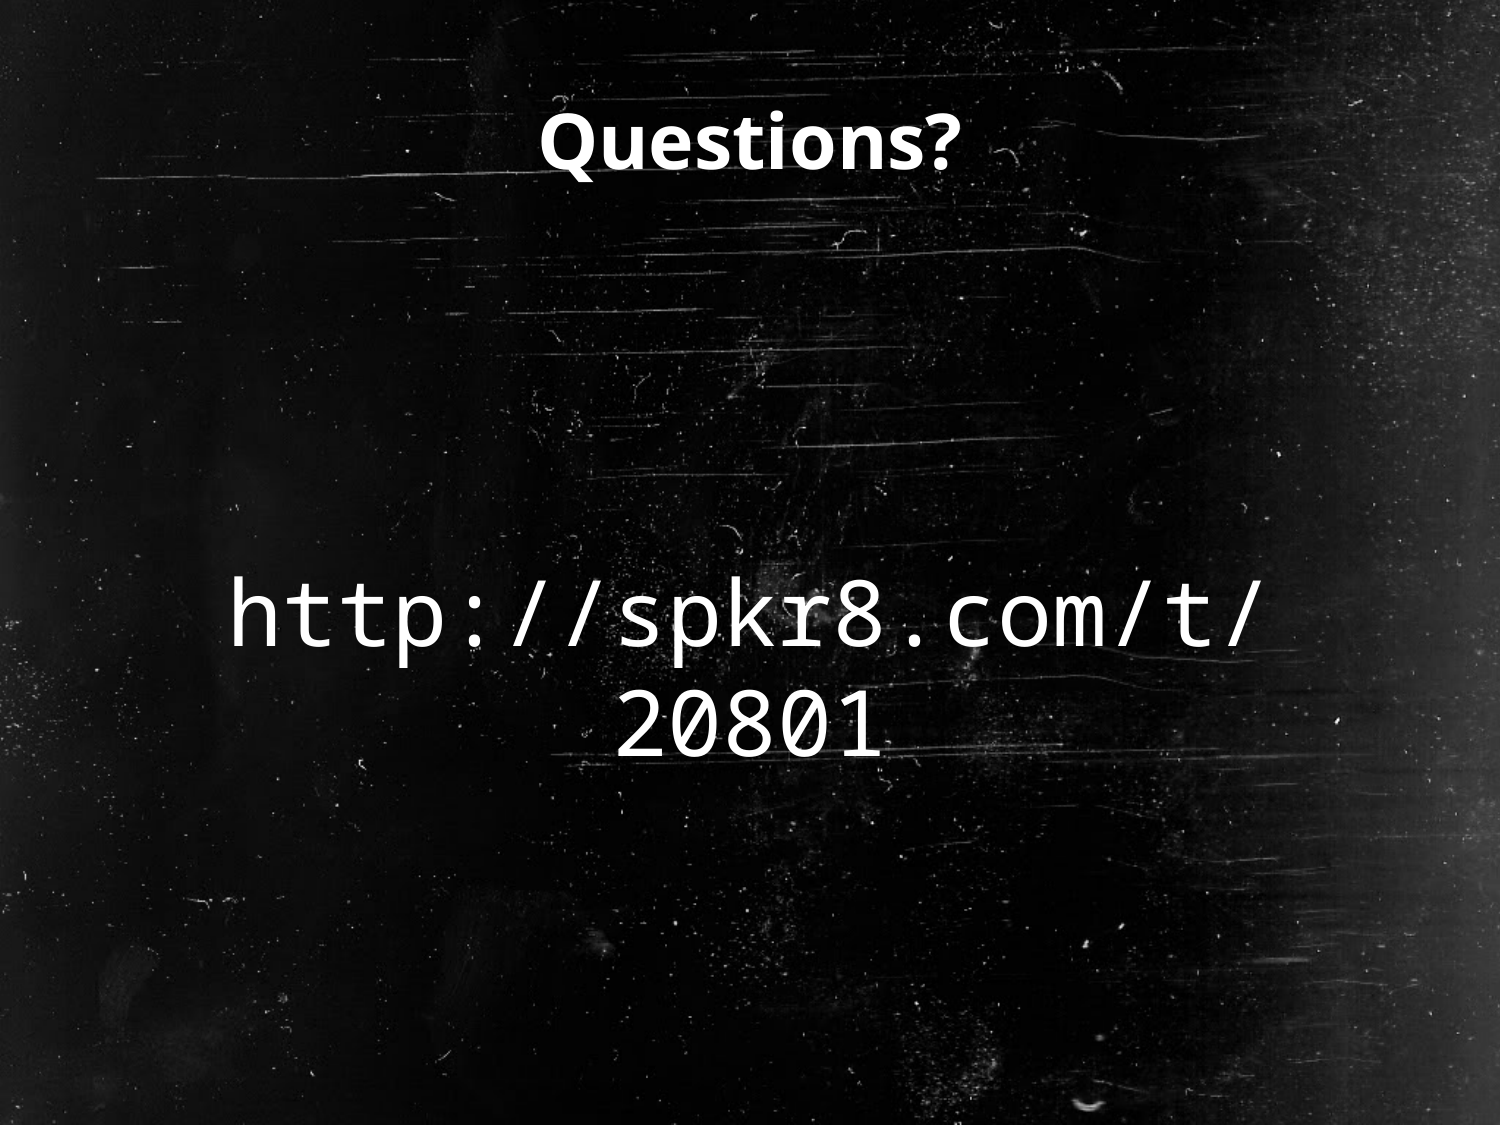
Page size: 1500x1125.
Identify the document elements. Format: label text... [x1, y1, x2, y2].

title Questions? [75, 45, 1425, 233]
list http://spkr8.com/t/20801 [75, 262, 1425, 1005]
picture [0, 0, 1500, 1125]
